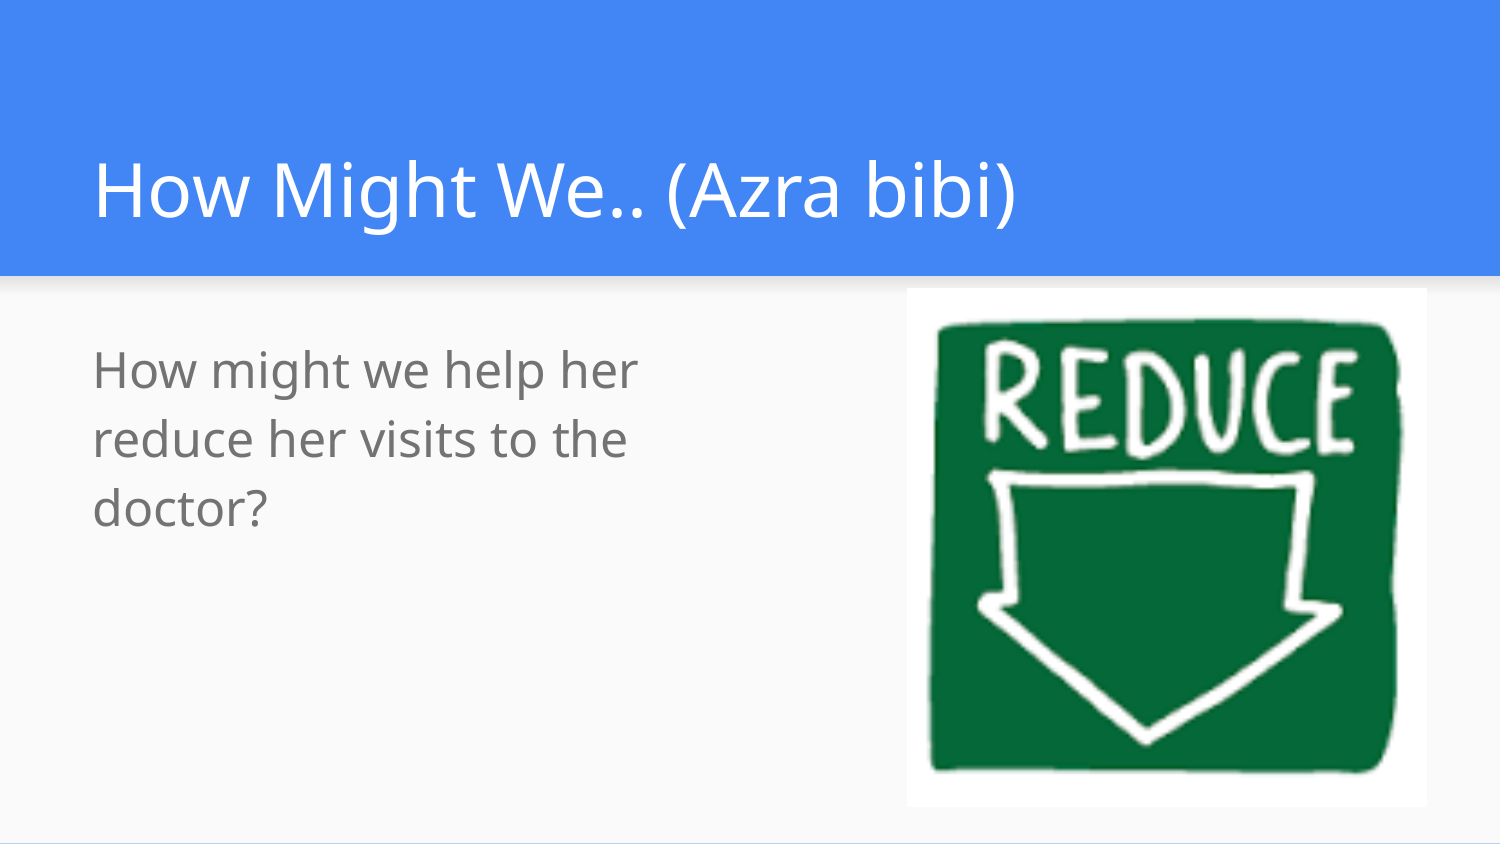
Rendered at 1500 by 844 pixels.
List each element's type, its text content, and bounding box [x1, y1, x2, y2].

list How might we help her reduce her visits to the doctor? [77, 314, 679, 662]
title How Might We.. (Azra bibi) [77, 121, 1427, 248]
picture [907, 287, 1427, 807]
